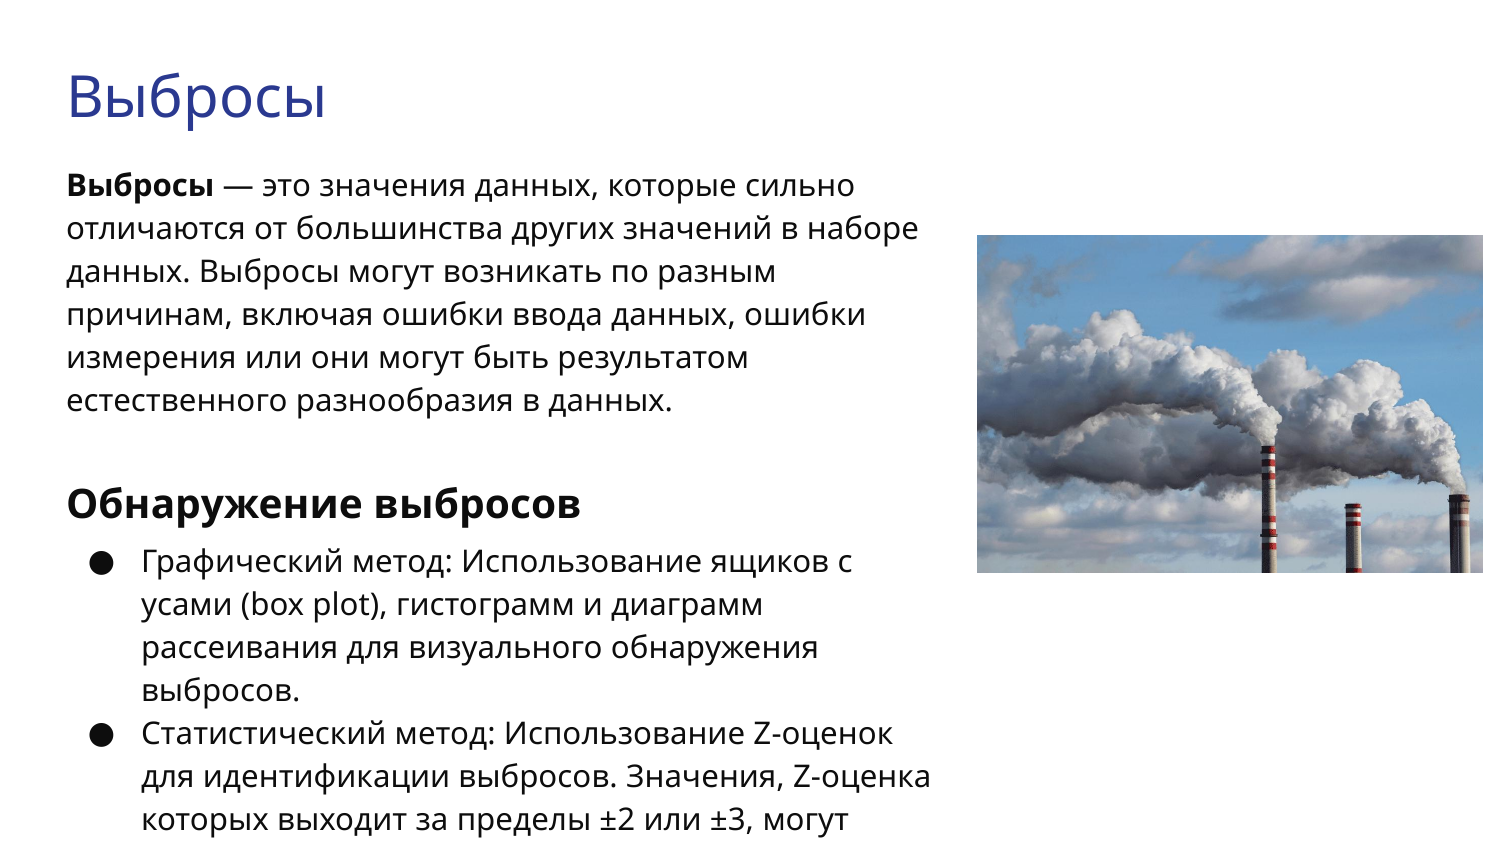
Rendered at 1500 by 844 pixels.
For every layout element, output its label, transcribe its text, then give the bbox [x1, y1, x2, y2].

title Выбросы [51, 44, 1449, 145]
picture [976, 235, 1483, 573]
text_box Выбросы — это значения данных, которые сильно отличаются от большинства других значений в наборе данных. Выбросы могут возникать по разным причинам, включая ошибки ввода данных, ошибки измерения или они могут быть результатом естественного разнообразия в данных. Обнаружение выбросов Графический метод: Использование ящиков с усами (box plot), гистограмм и диаграмм рассеивания для визуального обнаружения выбросов. Статистический метод: Использование Z-оценок для идентификации выбросов. Значения, Z-оценка которых выходит за пределы ±2 или ±3, могут рассматриваться как выбросы. [51, 144, 968, 844]
